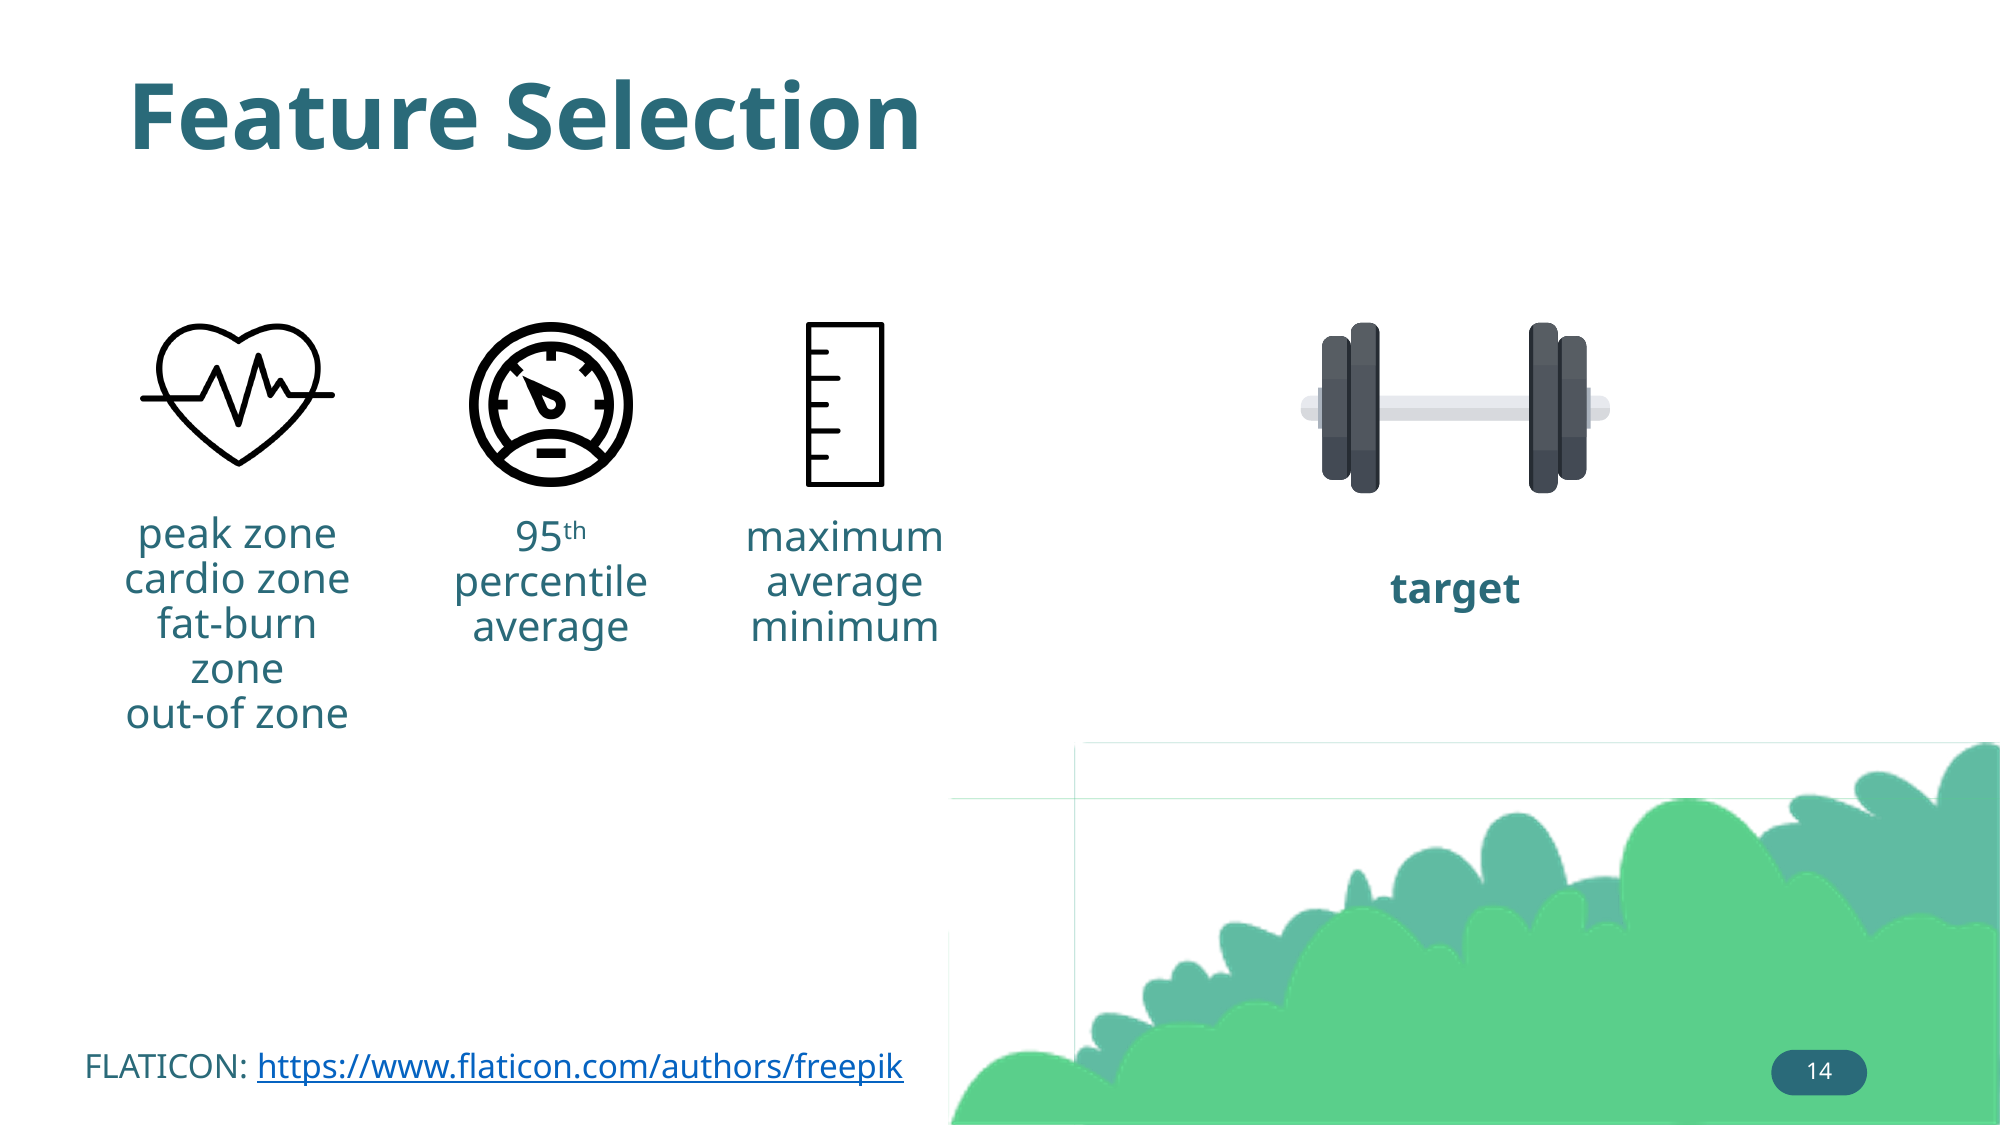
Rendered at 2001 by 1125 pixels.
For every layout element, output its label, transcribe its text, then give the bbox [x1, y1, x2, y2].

text_box maximum average minimum [733, 515, 957, 652]
picture [948, 742, 2000, 1125]
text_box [1300, 322, 1610, 494]
text_box target [1343, 567, 1567, 613]
picture [139, 297, 335, 493]
text_box FLATICON: https://www.flaticon.com/authors/freepik [84, 1045, 948, 1087]
picture [469, 322, 633, 487]
text_box 95th percentile average [413, 515, 689, 651]
title Feature Selection [127, 25, 974, 214]
picture [763, 322, 927, 487]
text_box peak zone cardio zone fat-burn zone out-of zone [116, 512, 358, 738]
